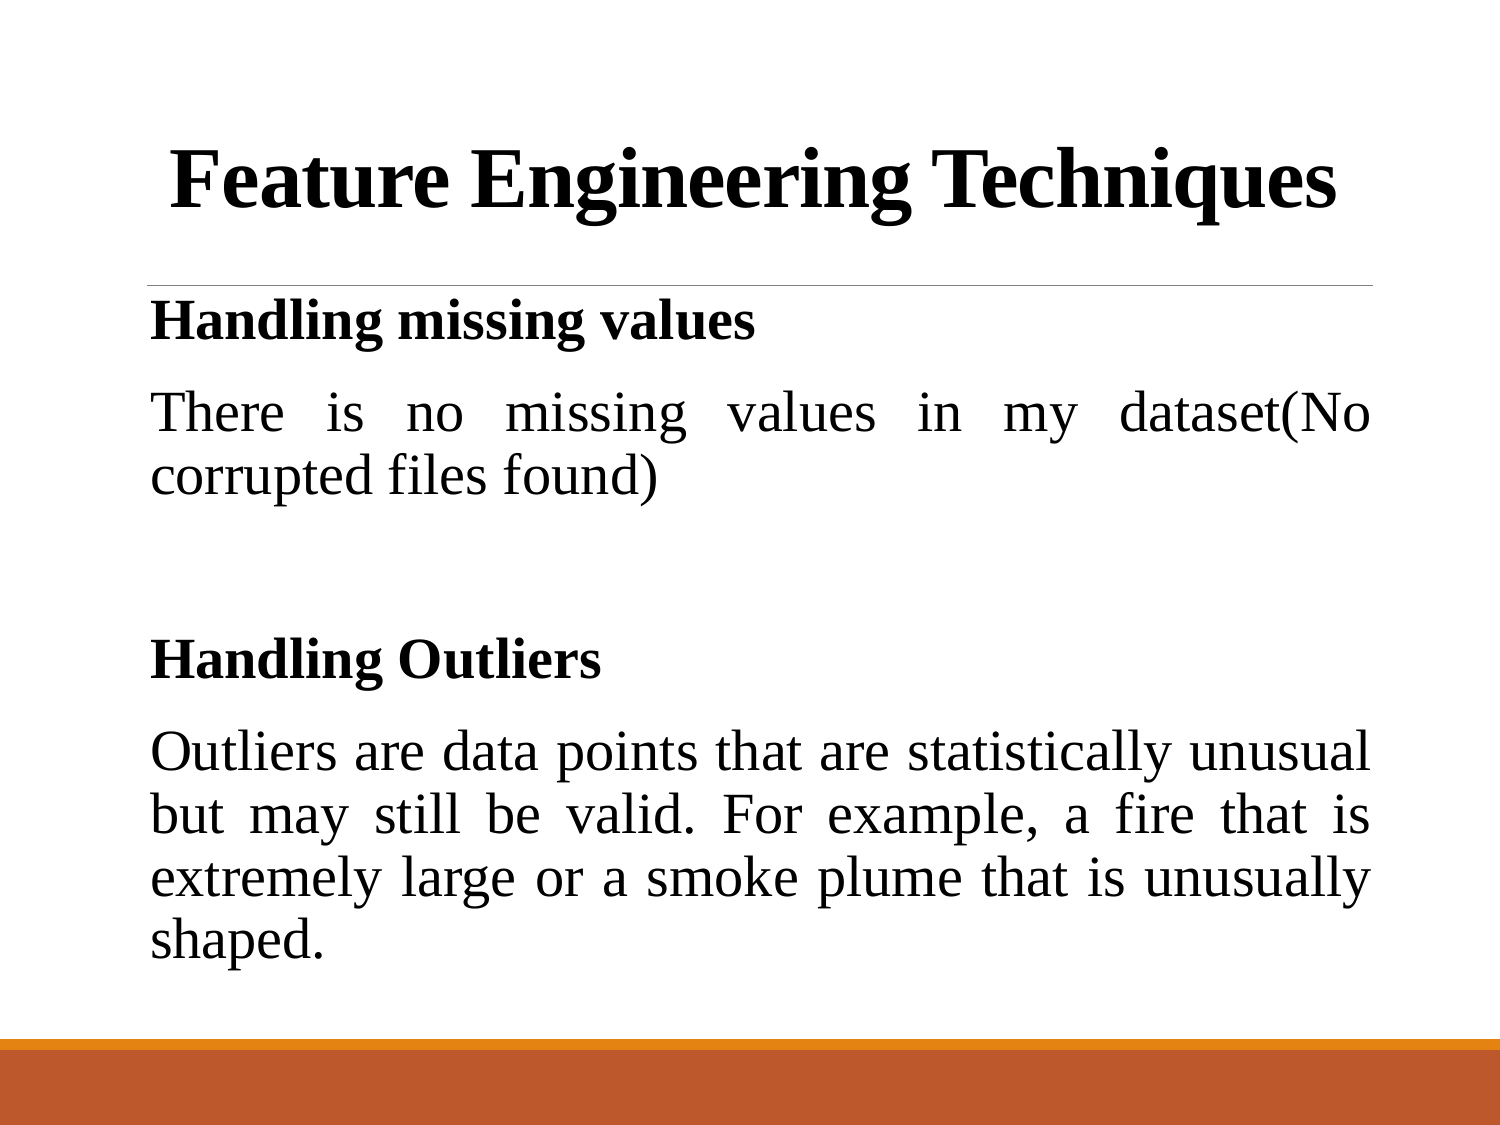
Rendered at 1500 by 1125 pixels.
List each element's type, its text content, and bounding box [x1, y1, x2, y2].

title Feature Engineering Techniques [135, 81, 1373, 281]
list Handling missing values There is no missing values in my dataset(No corrupted files found) Handling Outliers Outliers are data points that are statistically unusual but may still be valid. For example, a fire that is extremely large or a smoke plume that is unusually shaped. [135, 281, 1373, 1100]
